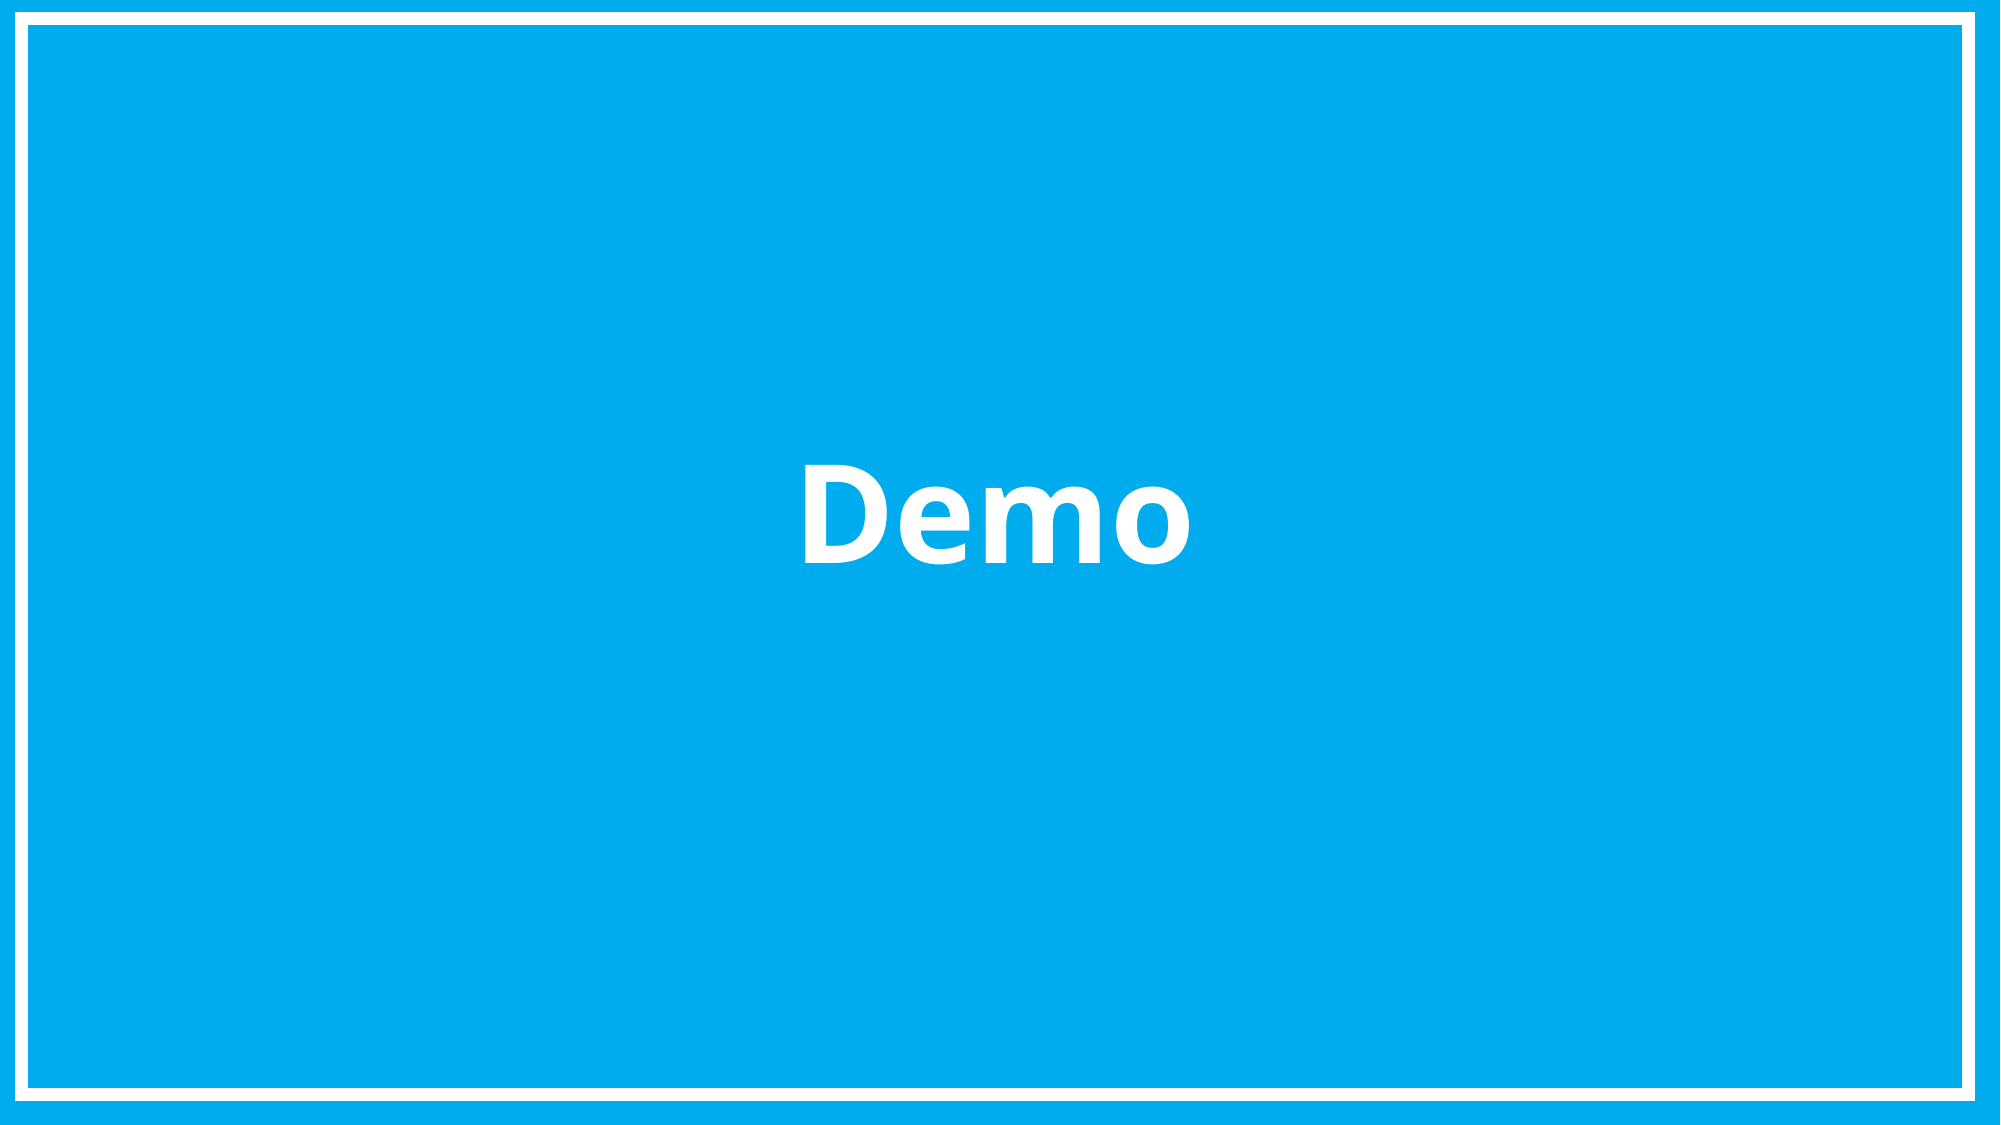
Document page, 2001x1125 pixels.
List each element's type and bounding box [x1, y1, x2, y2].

text_box [20, 17, 1969, 1096]
picture [16, 13, 1974, 1100]
